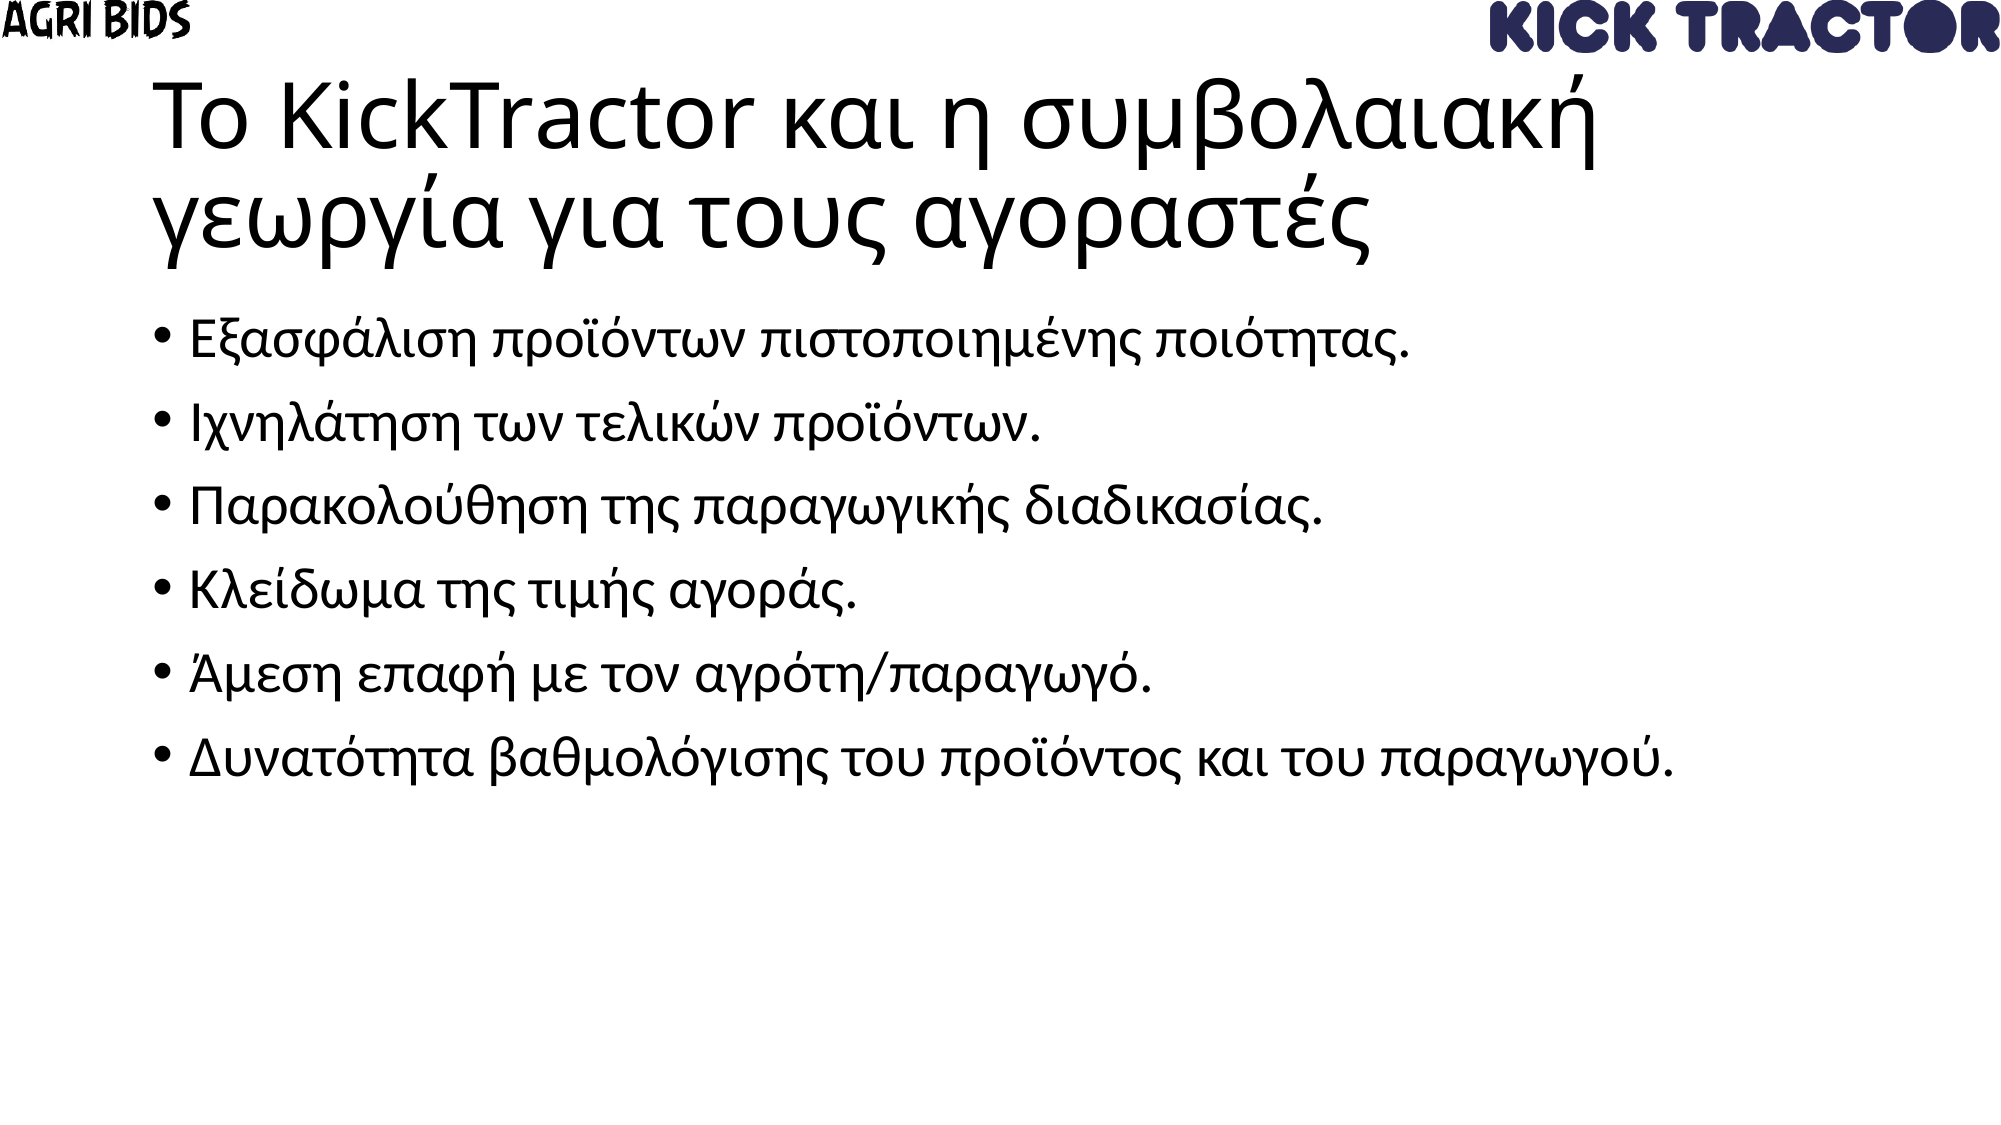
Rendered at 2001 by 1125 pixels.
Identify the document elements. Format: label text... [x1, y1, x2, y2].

title Το KickTractor και η συμβολαιακή γεωργία για τους αγοραστές [137, 59, 1863, 278]
list Εξασφάλιση προϊόντων πιστοποιημένης ποιότητας. Ιχνηλάτηση των τελικών προϊόντων. Παρακολούθηση της παραγωγικής διαδικασίας. Κλείδωμα της τιμής αγοράς. Άμεση επαφή με τον αγρότη/παραγωγό. Δυνατότητα βαθμολόγισης του προϊόντος και του παραγωγού. [137, 299, 1863, 1014]
picture [1490, 0, 2000, 53]
picture [0, 0, 198, 44]
